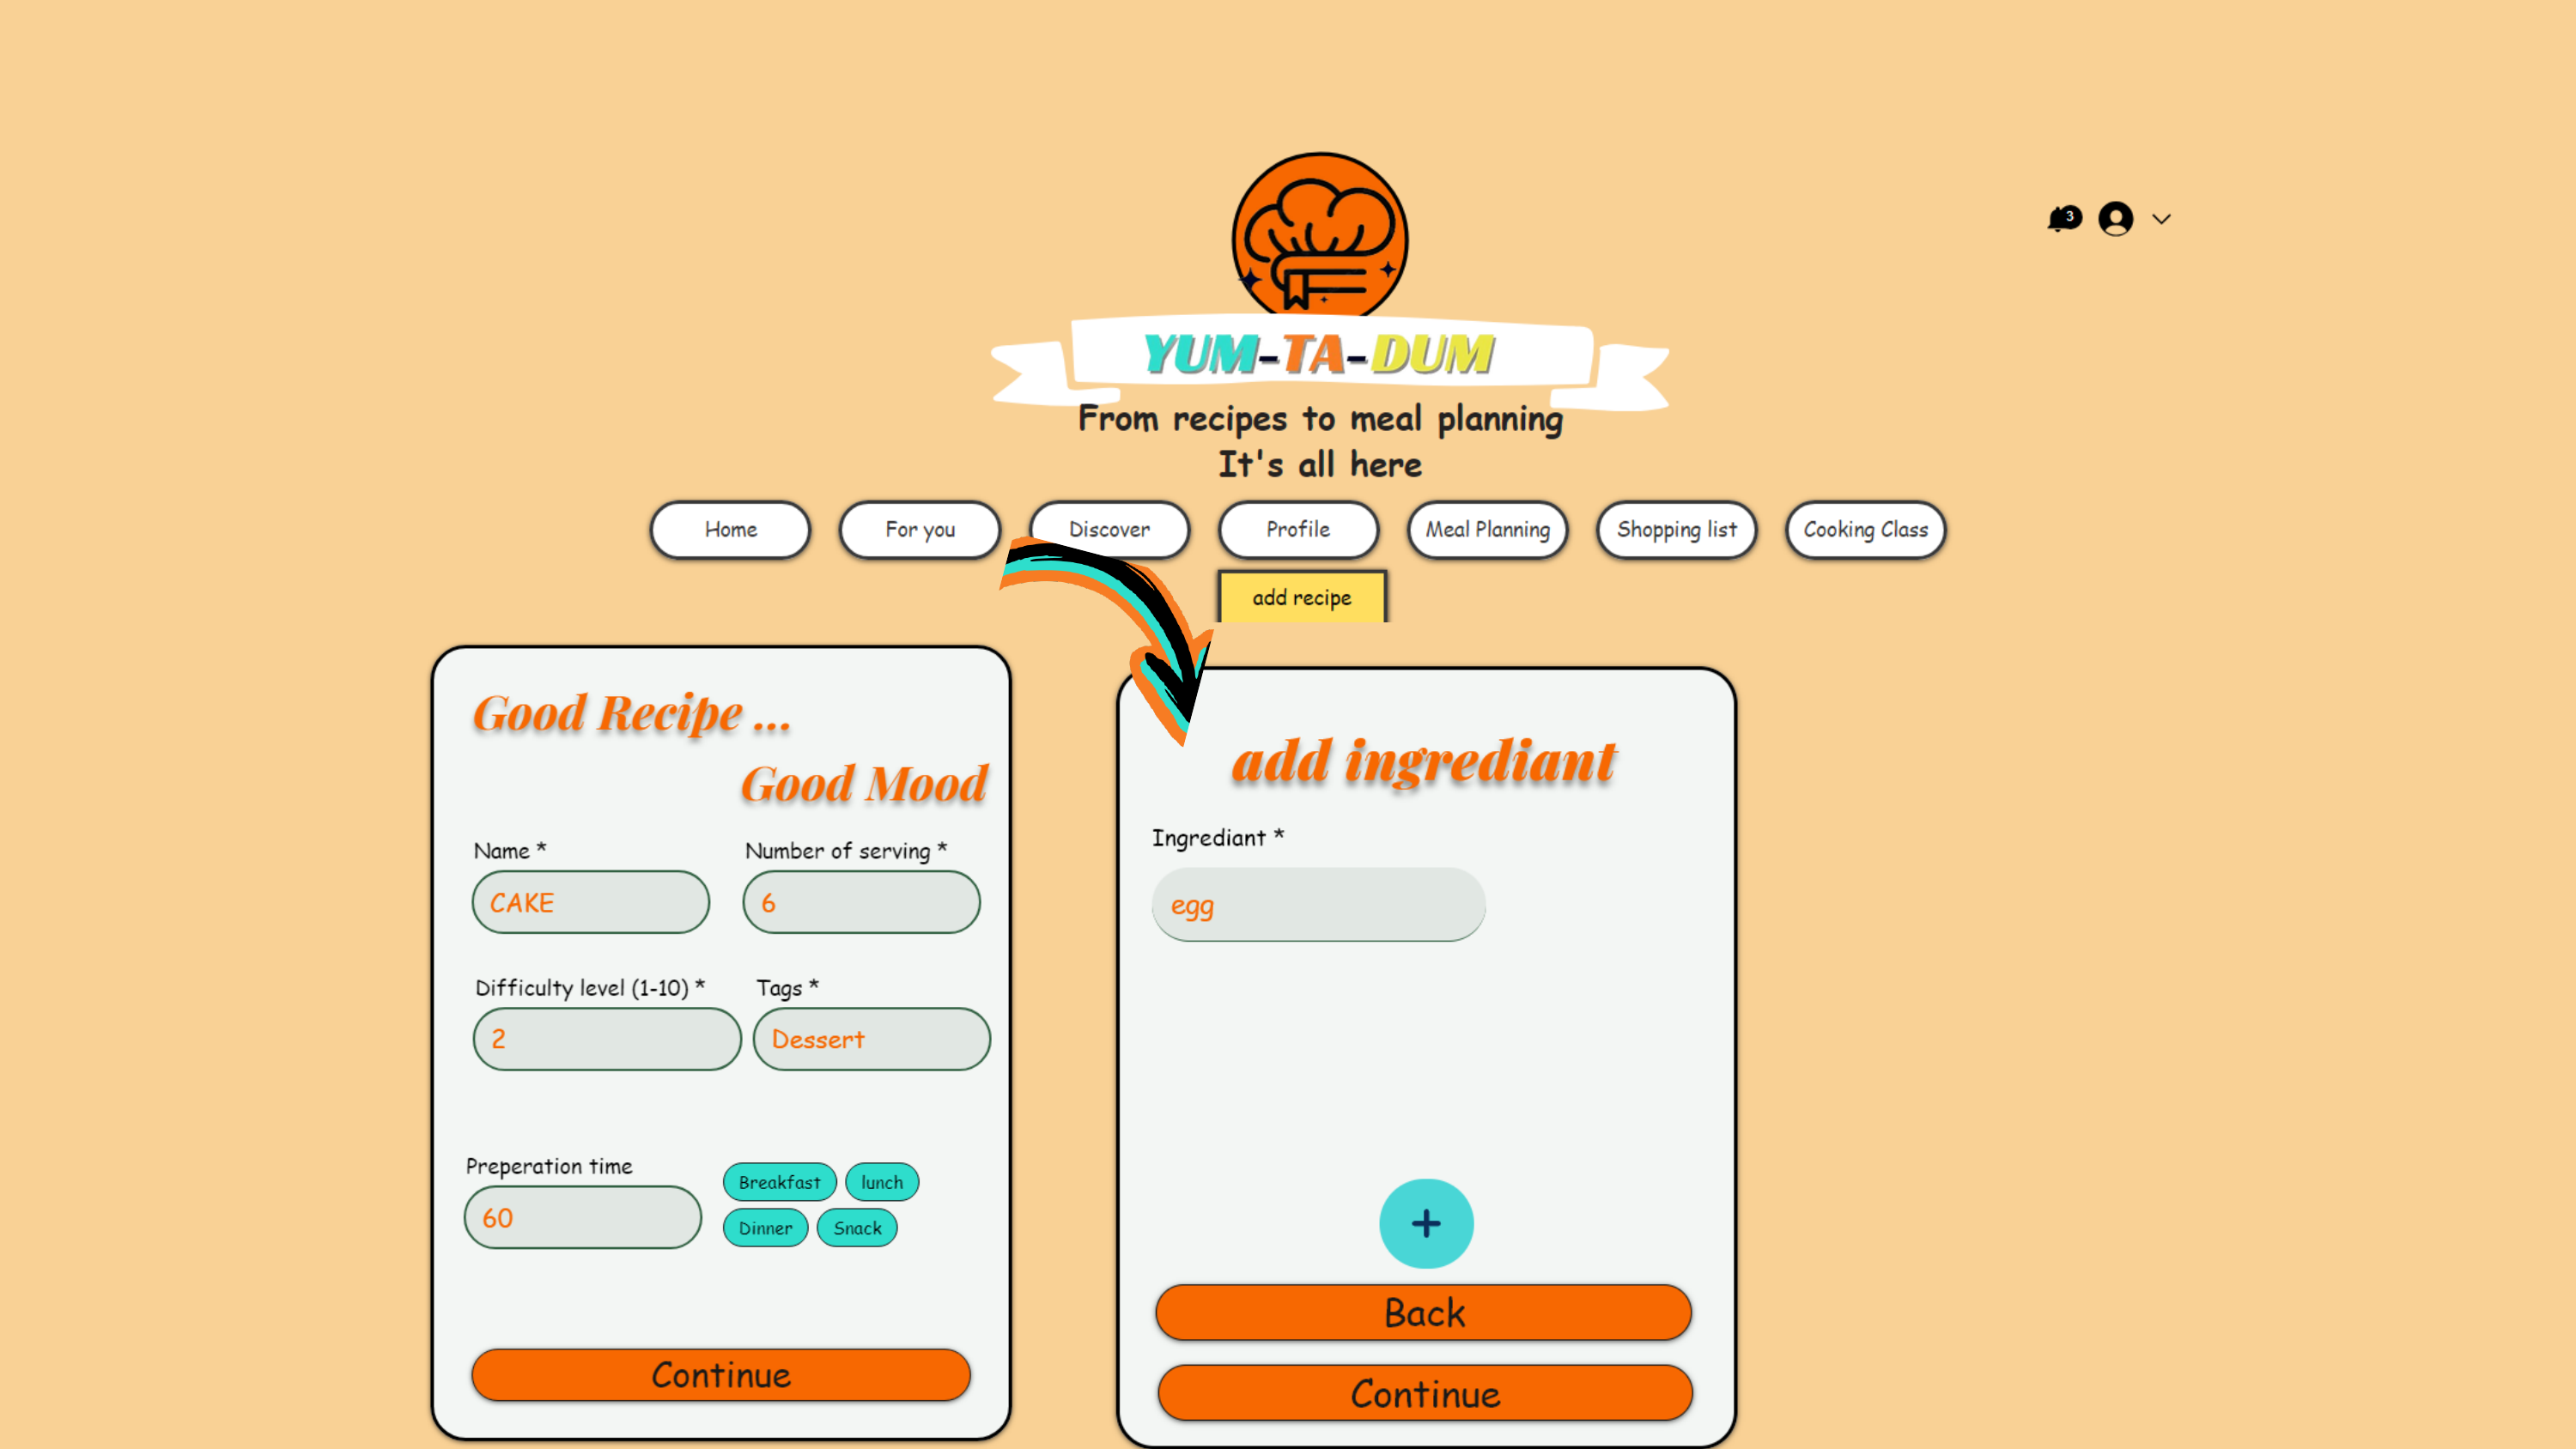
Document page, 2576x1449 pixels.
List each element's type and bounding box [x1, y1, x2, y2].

text_box [1099, 659, 1763, 1449]
text_box [377, 596, 1099, 1449]
text_box [972, 532, 1225, 749]
text_box [419, 144, 2240, 622]
